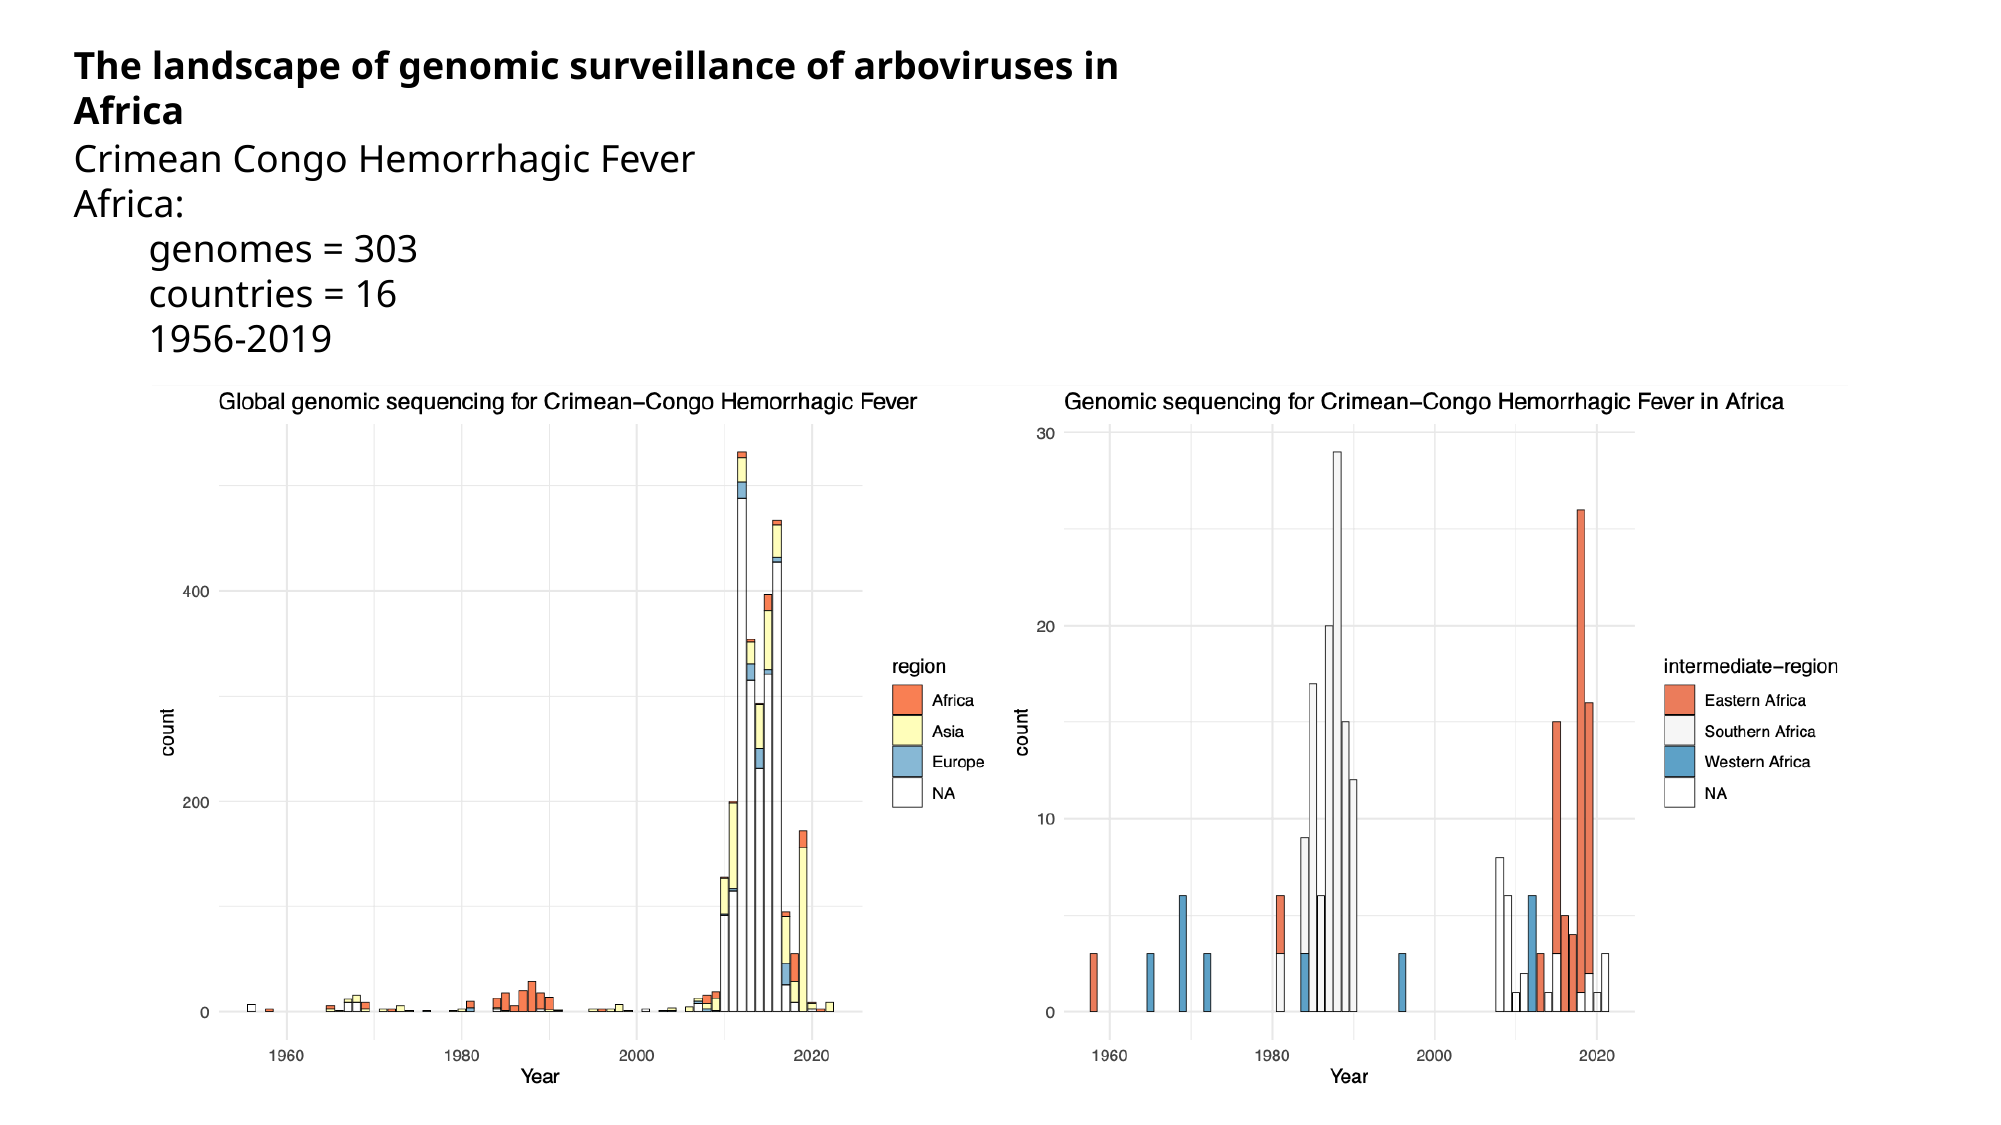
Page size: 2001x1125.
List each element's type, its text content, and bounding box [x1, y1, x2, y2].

text_box The landscape of genomic surveillance of arboviruses in Africa [58, 34, 1226, 140]
picture [152, 385, 1848, 1091]
text_box Crimean Congo Hemorrhagic Fever Africa: genomes = 303 countries = 16 1956-2019 [58, 127, 874, 368]
